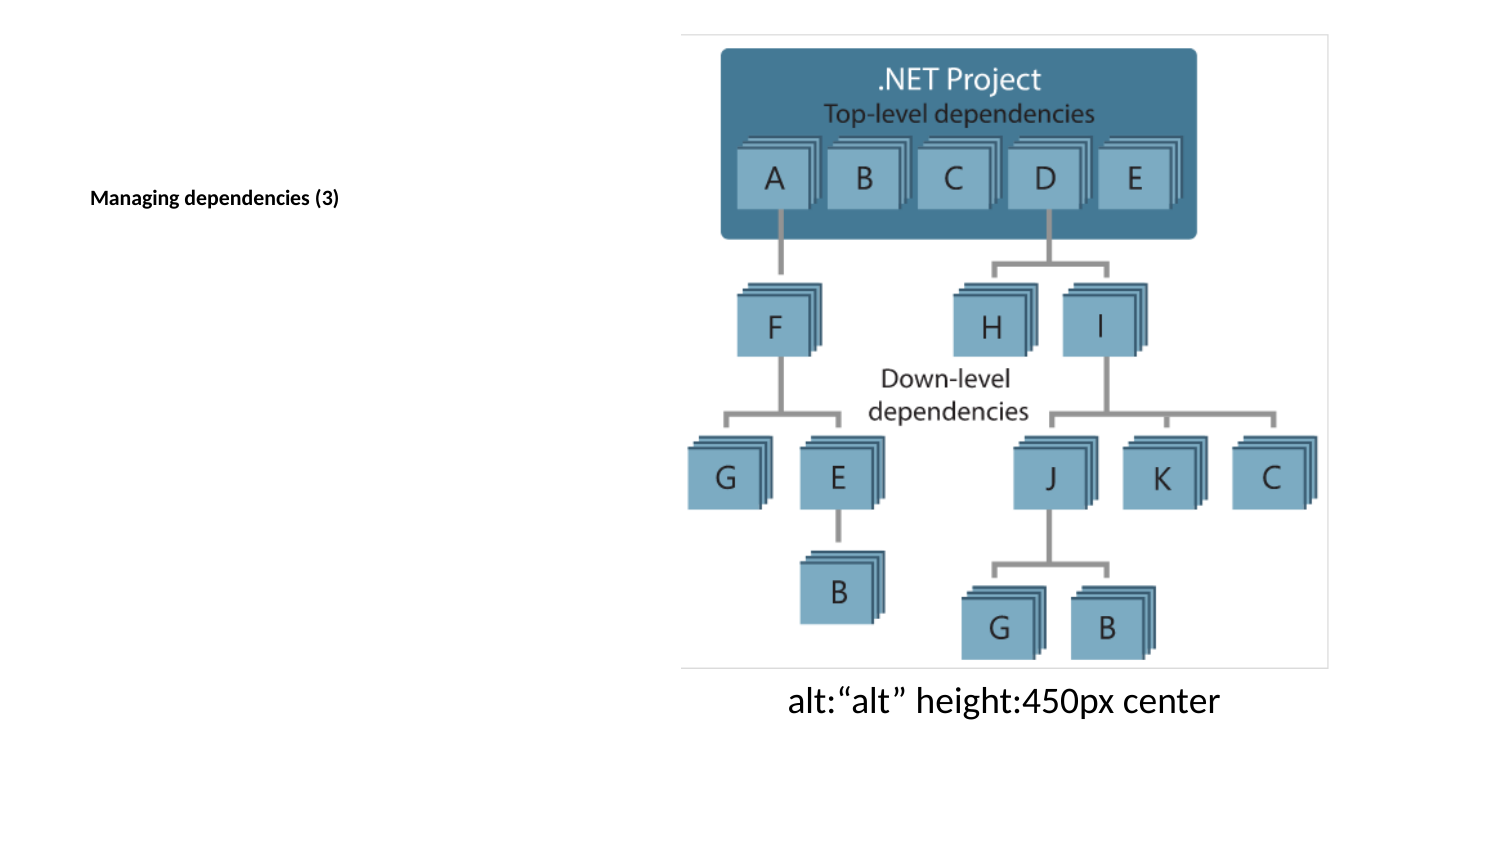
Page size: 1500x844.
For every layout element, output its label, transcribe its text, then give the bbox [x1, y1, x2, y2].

text_box alt:“alt” height:450px center [585, 668, 1423, 753]
picture [680, 32, 1330, 669]
list Managing dependencies (3) [75, 176, 569, 754]
